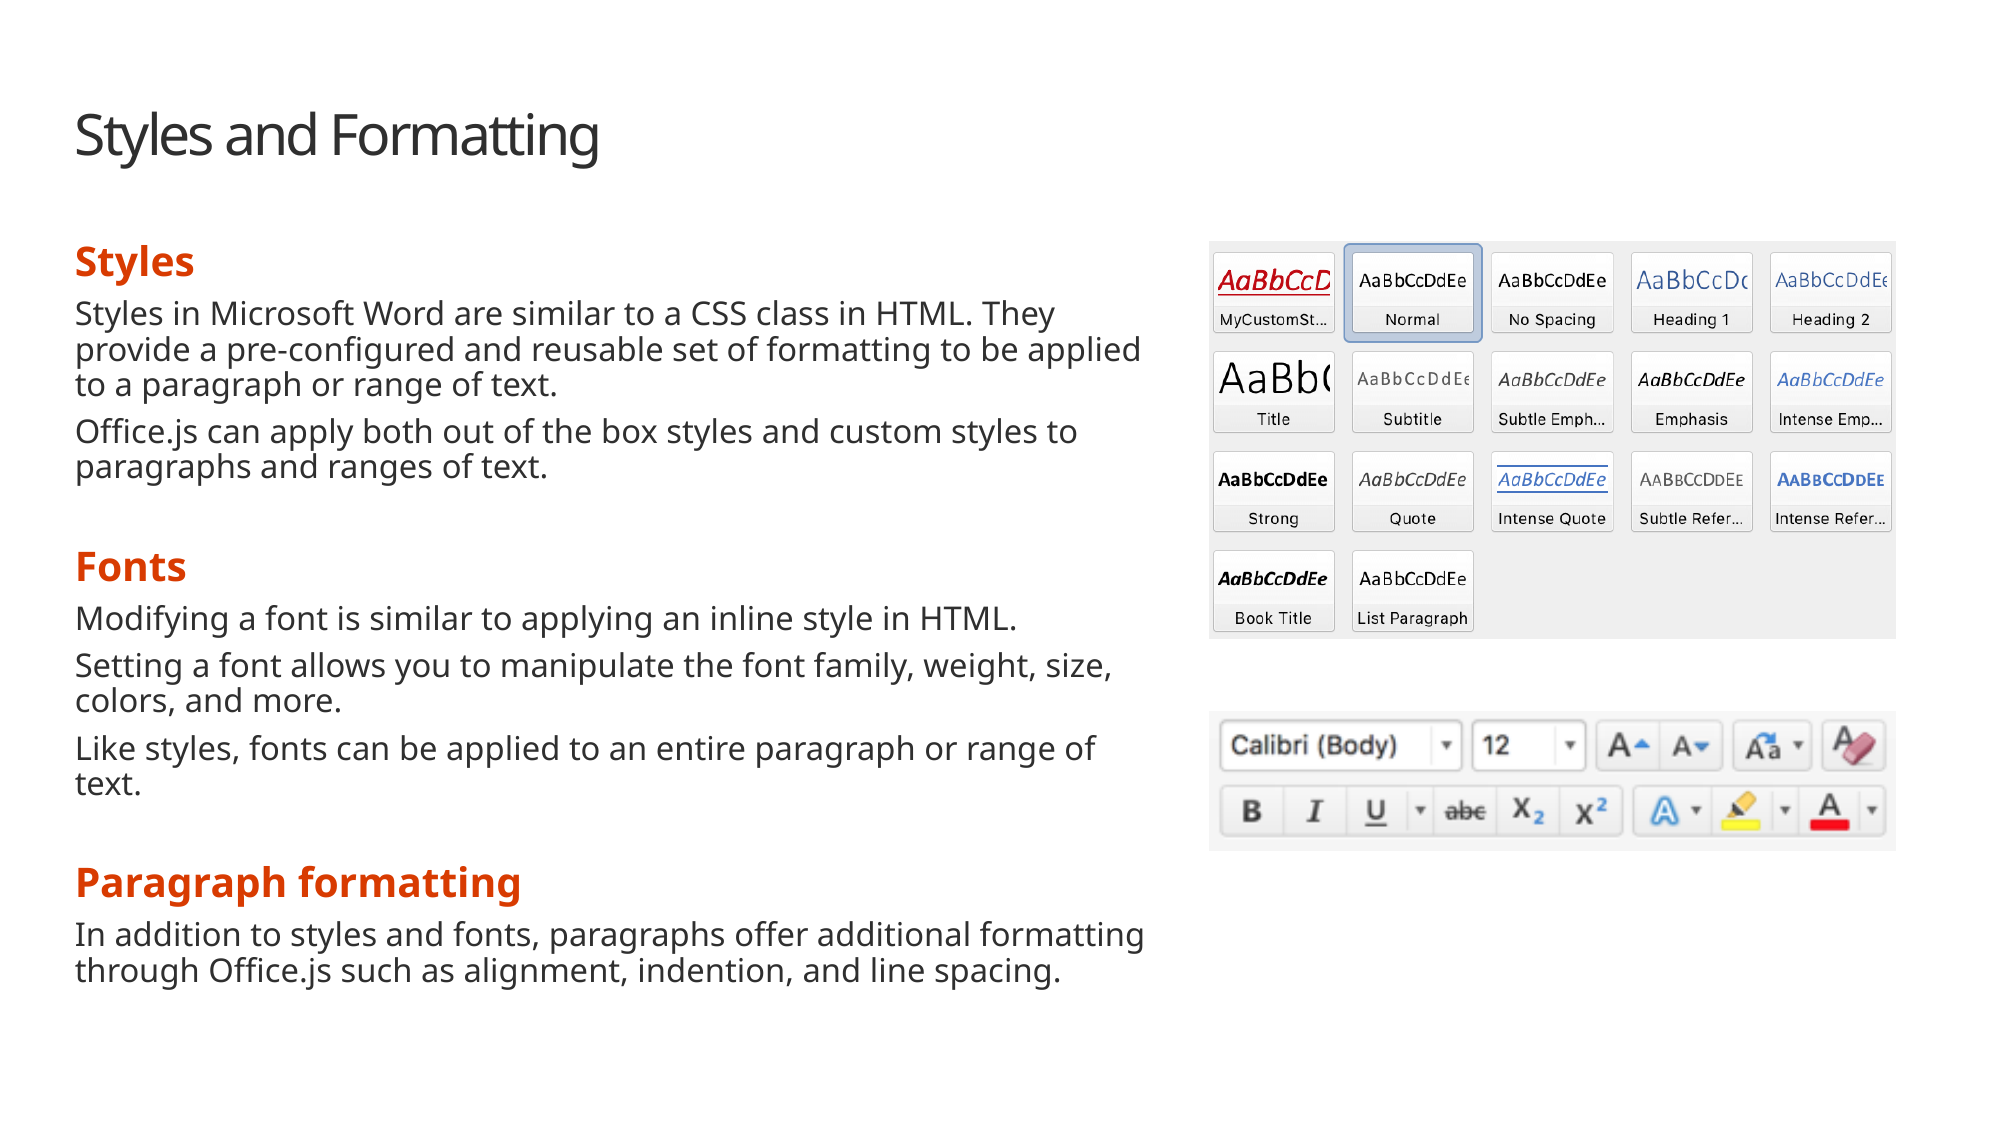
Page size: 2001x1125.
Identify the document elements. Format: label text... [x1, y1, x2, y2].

picture [1208, 241, 1896, 639]
text_box Styles Styles in Microsoft Word are similar to a CSS class in HTML. They provide a pre-configured and reusable set of formatting to be applied to a paragraph or range of text. Office.js can apply both out of the box styles and custom styles to paragraphs and ranges of text. Fonts Modifying a font is similar to applying an inline style in HTML. Setting a font allows you to manipulate the font family, weight, size, colors, and more. Like styles, fonts can be applied to an entire paragraph or range of text. Paragraph formatting In addition to styles and fonts, paragraphs offer additional formatting through Office.js such as alignment, indention, and line spacing. [74, 241, 1162, 1037]
title Styles and Formatting [74, 101, 1930, 168]
picture [1208, 711, 1896, 852]
